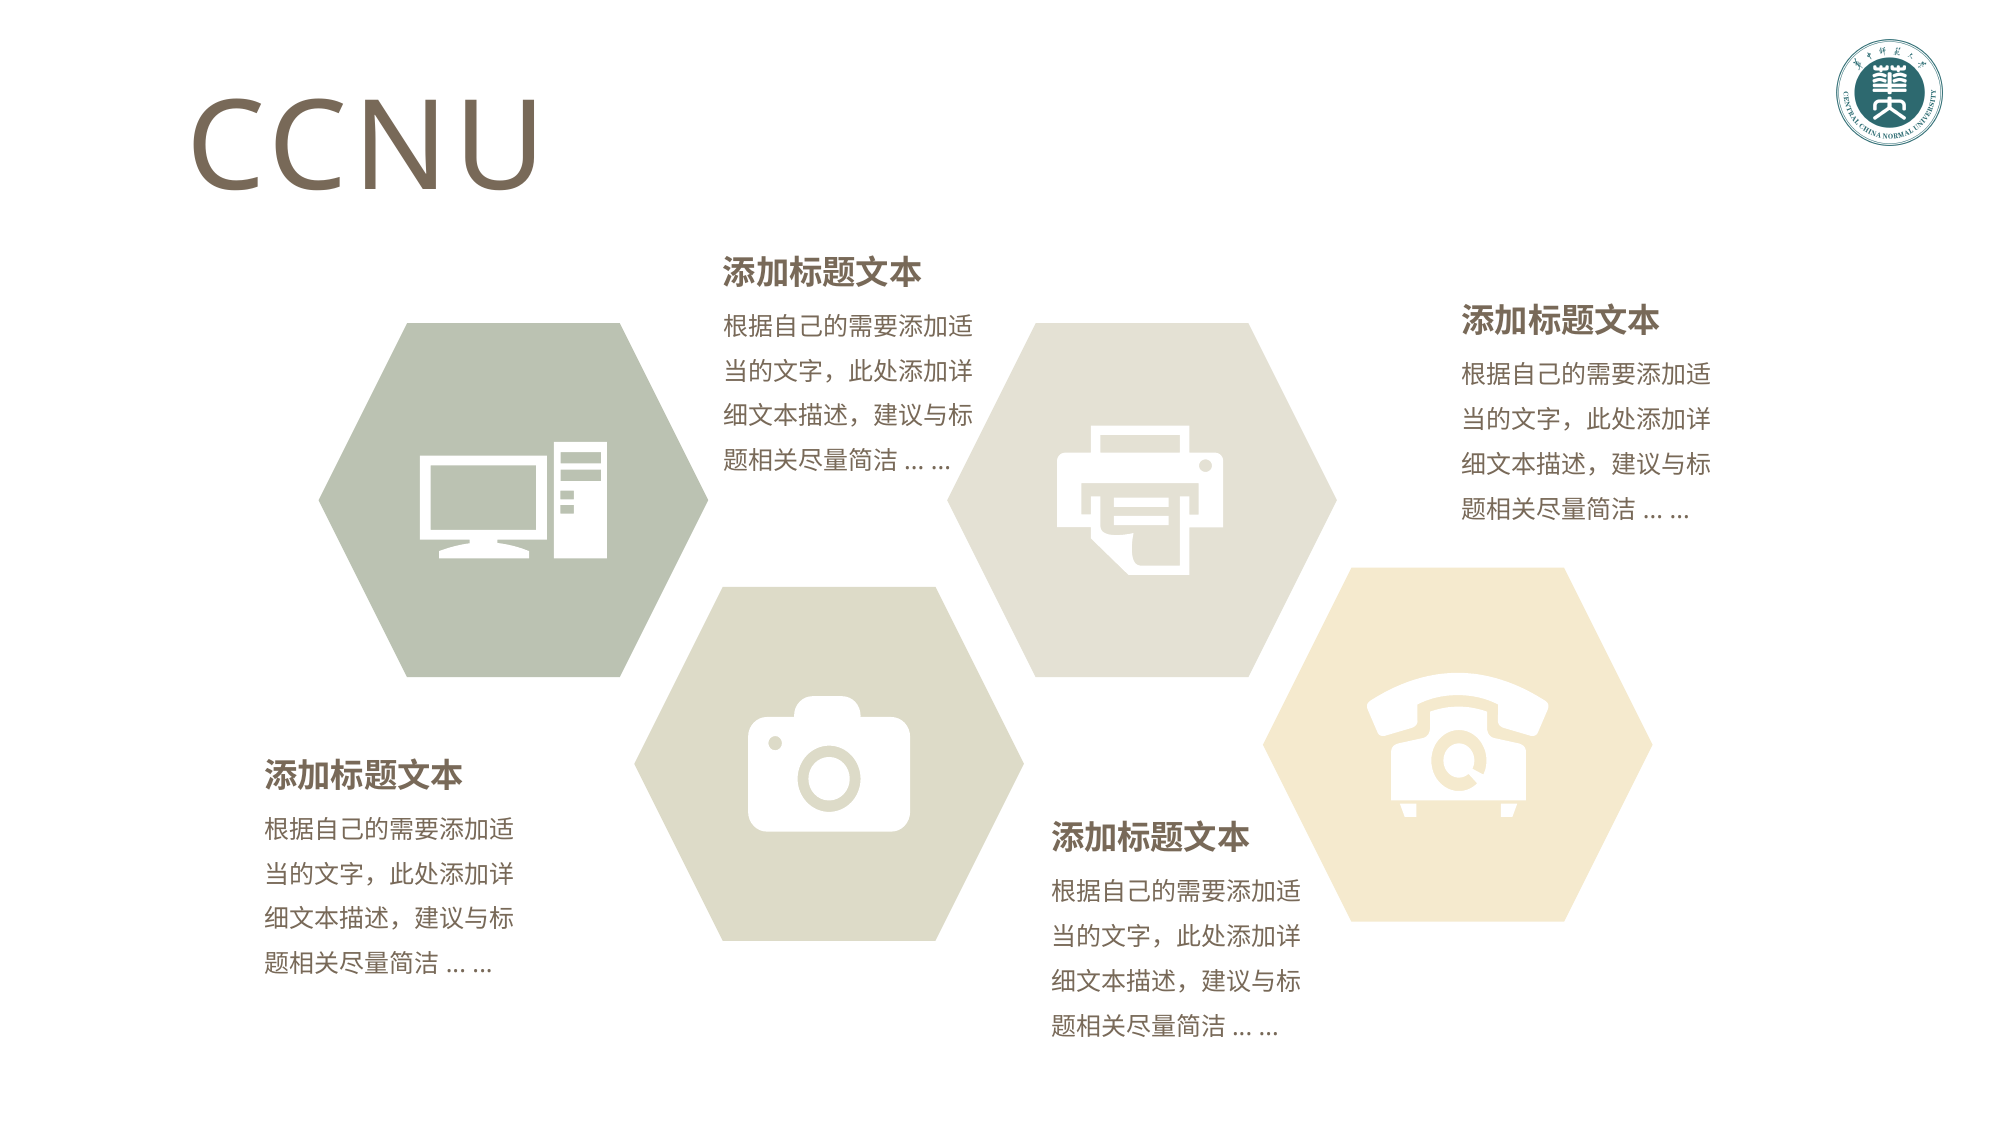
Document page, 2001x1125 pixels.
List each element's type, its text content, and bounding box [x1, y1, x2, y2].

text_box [249, 746, 531, 983]
text_box [1500, 803, 1518, 817]
text_box [1367, 672, 1549, 736]
text_box [419, 455, 547, 559]
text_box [1036, 809, 1317, 1045]
text_box CCNU [171, 57, 562, 223]
picture [1836, 39, 1943, 146]
text_box [747, 695, 912, 833]
text_box [633, 585, 1026, 942]
text_box [946, 322, 1339, 679]
text_box [1399, 803, 1417, 817]
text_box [708, 243, 989, 480]
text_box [1446, 292, 1728, 528]
text_box [1391, 706, 1526, 801]
text_box [317, 322, 710, 679]
text_box [553, 441, 607, 559]
text_box [1261, 566, 1654, 923]
text_box [1057, 425, 1224, 575]
